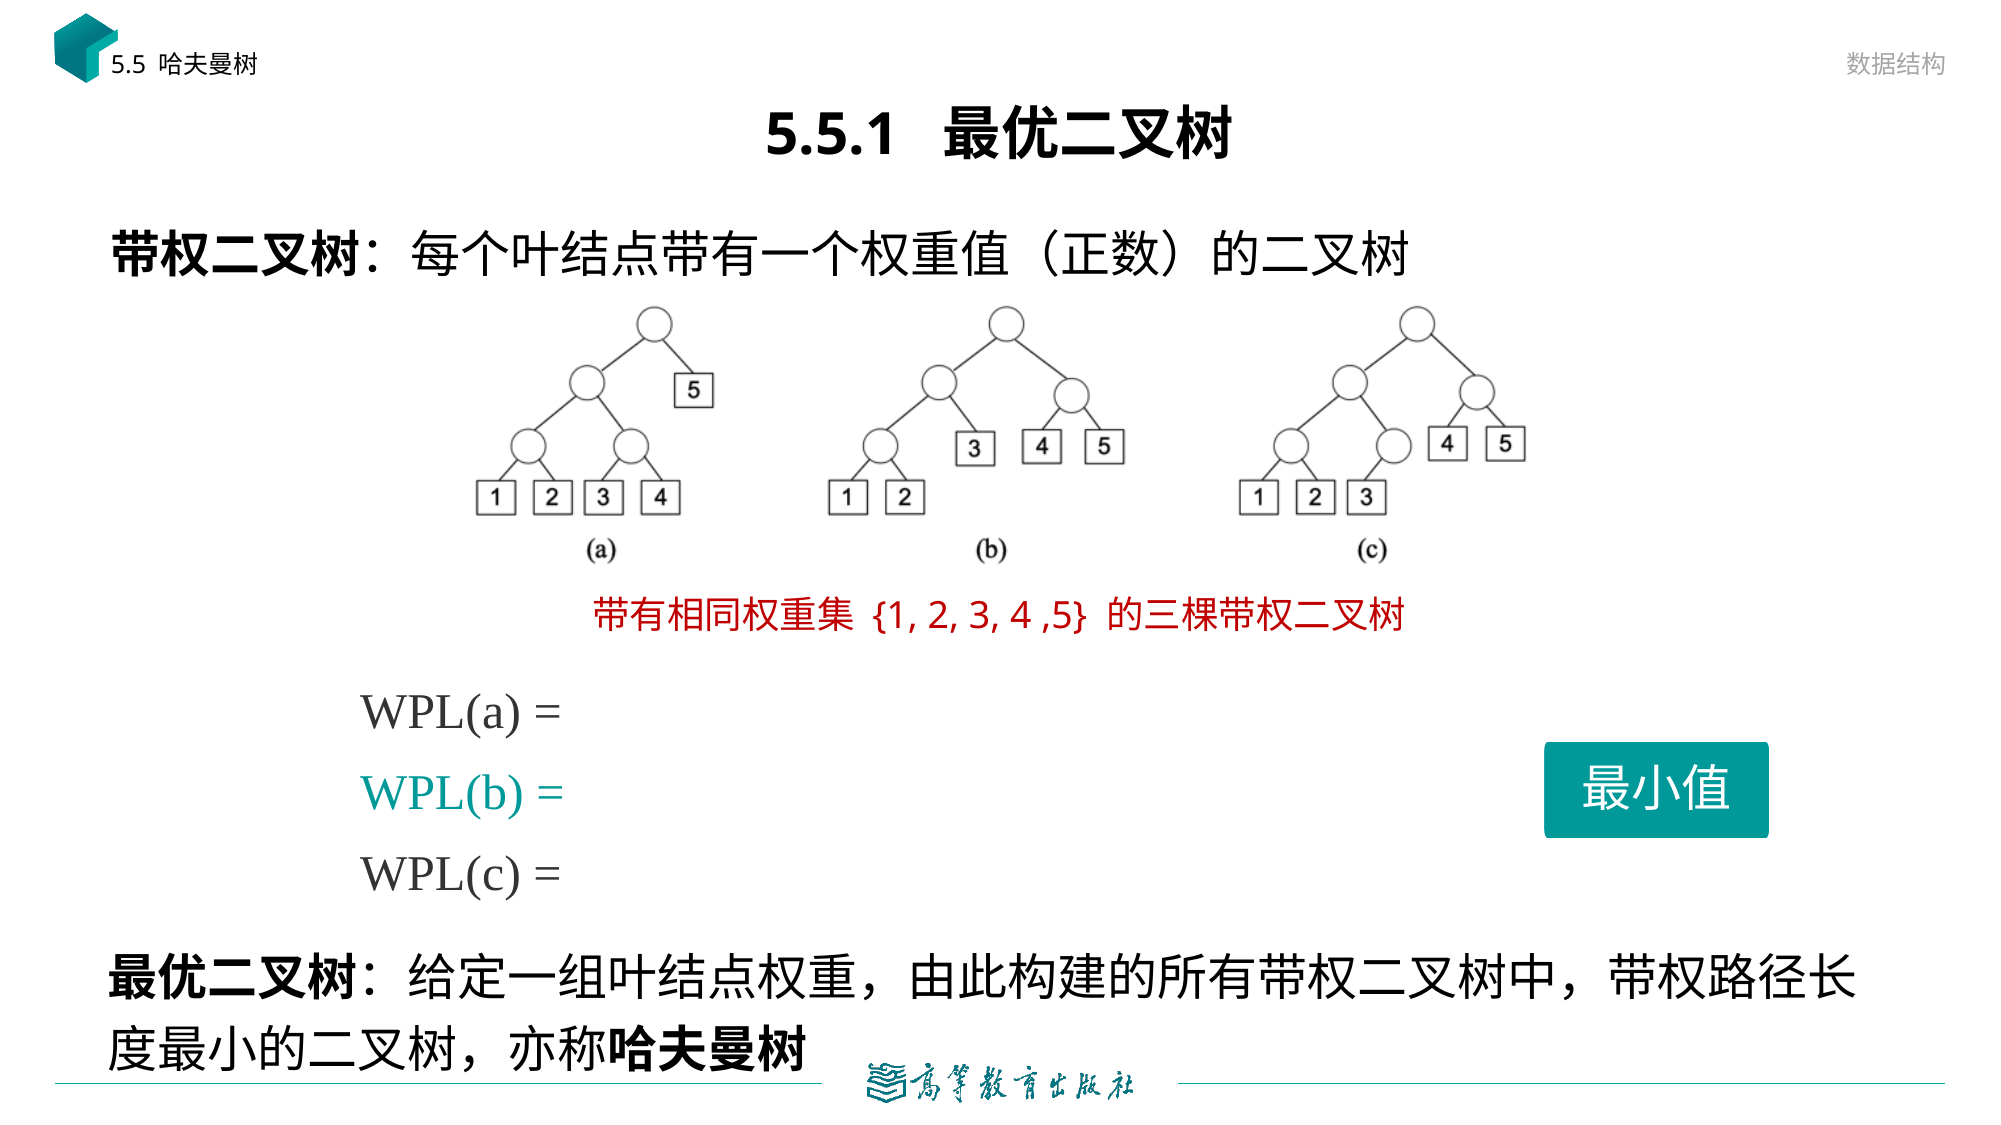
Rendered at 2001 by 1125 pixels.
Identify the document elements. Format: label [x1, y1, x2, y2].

text_box [1542, 739, 1772, 841]
list [1115, 32, 1962, 86]
list [95, 209, 1910, 327]
text_box [92, 925, 1906, 1092]
text_box [577, 583, 1421, 644]
subtitle [95, 44, 894, 99]
picture [867, 1092, 1133, 1103]
title [137, 92, 1863, 178]
picture [455, 289, 1544, 576]
